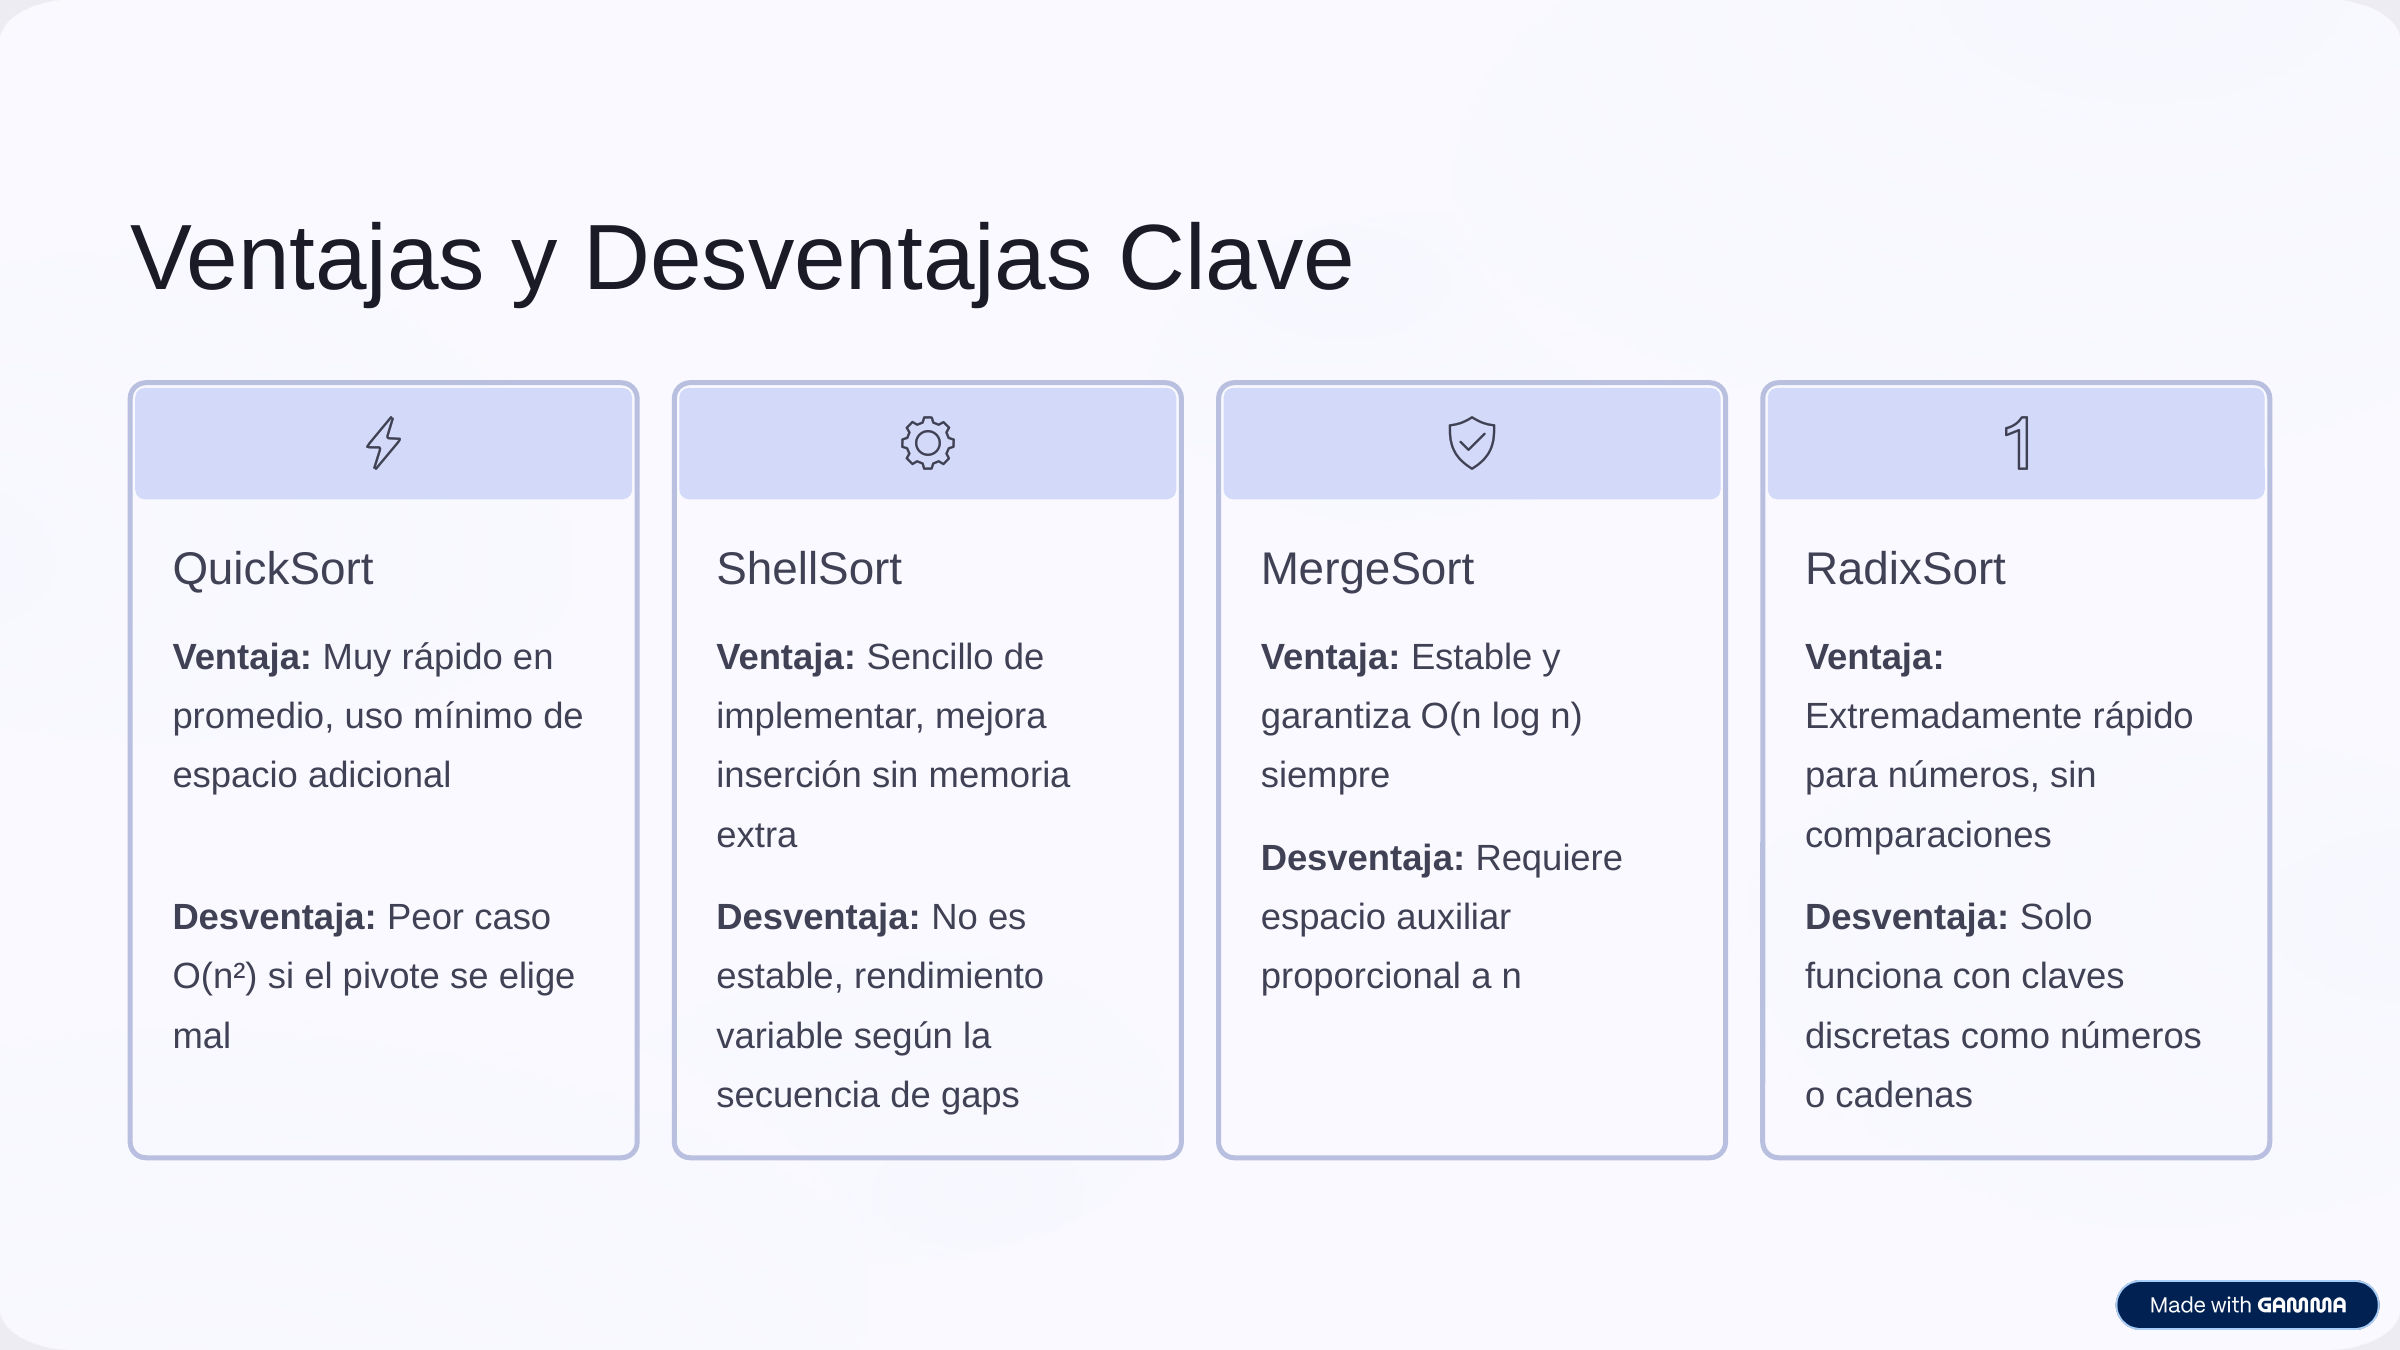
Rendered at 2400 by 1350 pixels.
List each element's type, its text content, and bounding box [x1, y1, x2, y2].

text_box [1218, 382, 1726, 1158]
text_box Desventaja: Solo funciona con claves discretas como números o cadenas [1804, 877, 2228, 1116]
text_box [1223, 387, 1721, 500]
text_box [1762, 382, 2270, 1158]
text_box Ventaja: Muy rápido en promedio, uso mínimo de espacio adicional [172, 617, 595, 856]
text_box [674, 382, 1182, 1158]
text_box RadixSort [1804, 536, 2228, 595]
picture [1988, 415, 2045, 471]
text_box ShellSort [716, 536, 1140, 595]
text_box [130, 382, 638, 1158]
picture [899, 415, 956, 471]
text_box Desventaja: Peor caso O(n²) si el pivote se elige mal [172, 877, 595, 1057]
picture [2106, 1271, 2389, 1339]
text_box Ventaja: Sencillo de implementar, mejora inserción sin memoria extra [716, 617, 1140, 856]
text_box Desventaja: No es estable, rendimiento variable según la secuencia de gaps [716, 877, 1140, 1116]
text_box QuickSort [172, 536, 595, 595]
text_box [135, 387, 633, 500]
text_box Ventajas y Desventajas Clave [130, 192, 1399, 309]
text_box [1767, 387, 2265, 500]
text_box Desventaja: Requiere espacio auxiliar proporcional a n [1260, 817, 1684, 997]
picture [355, 415, 412, 471]
text_box [679, 387, 1177, 500]
picture [1444, 415, 1500, 471]
text_box MergeSort [1260, 536, 1684, 595]
text_box Ventaja: Extremadamente rápido para números, sin comparaciones [1804, 617, 2228, 856]
text_box Ventaja: Estable y garantiza O(n log n) siempre [1260, 617, 1684, 796]
